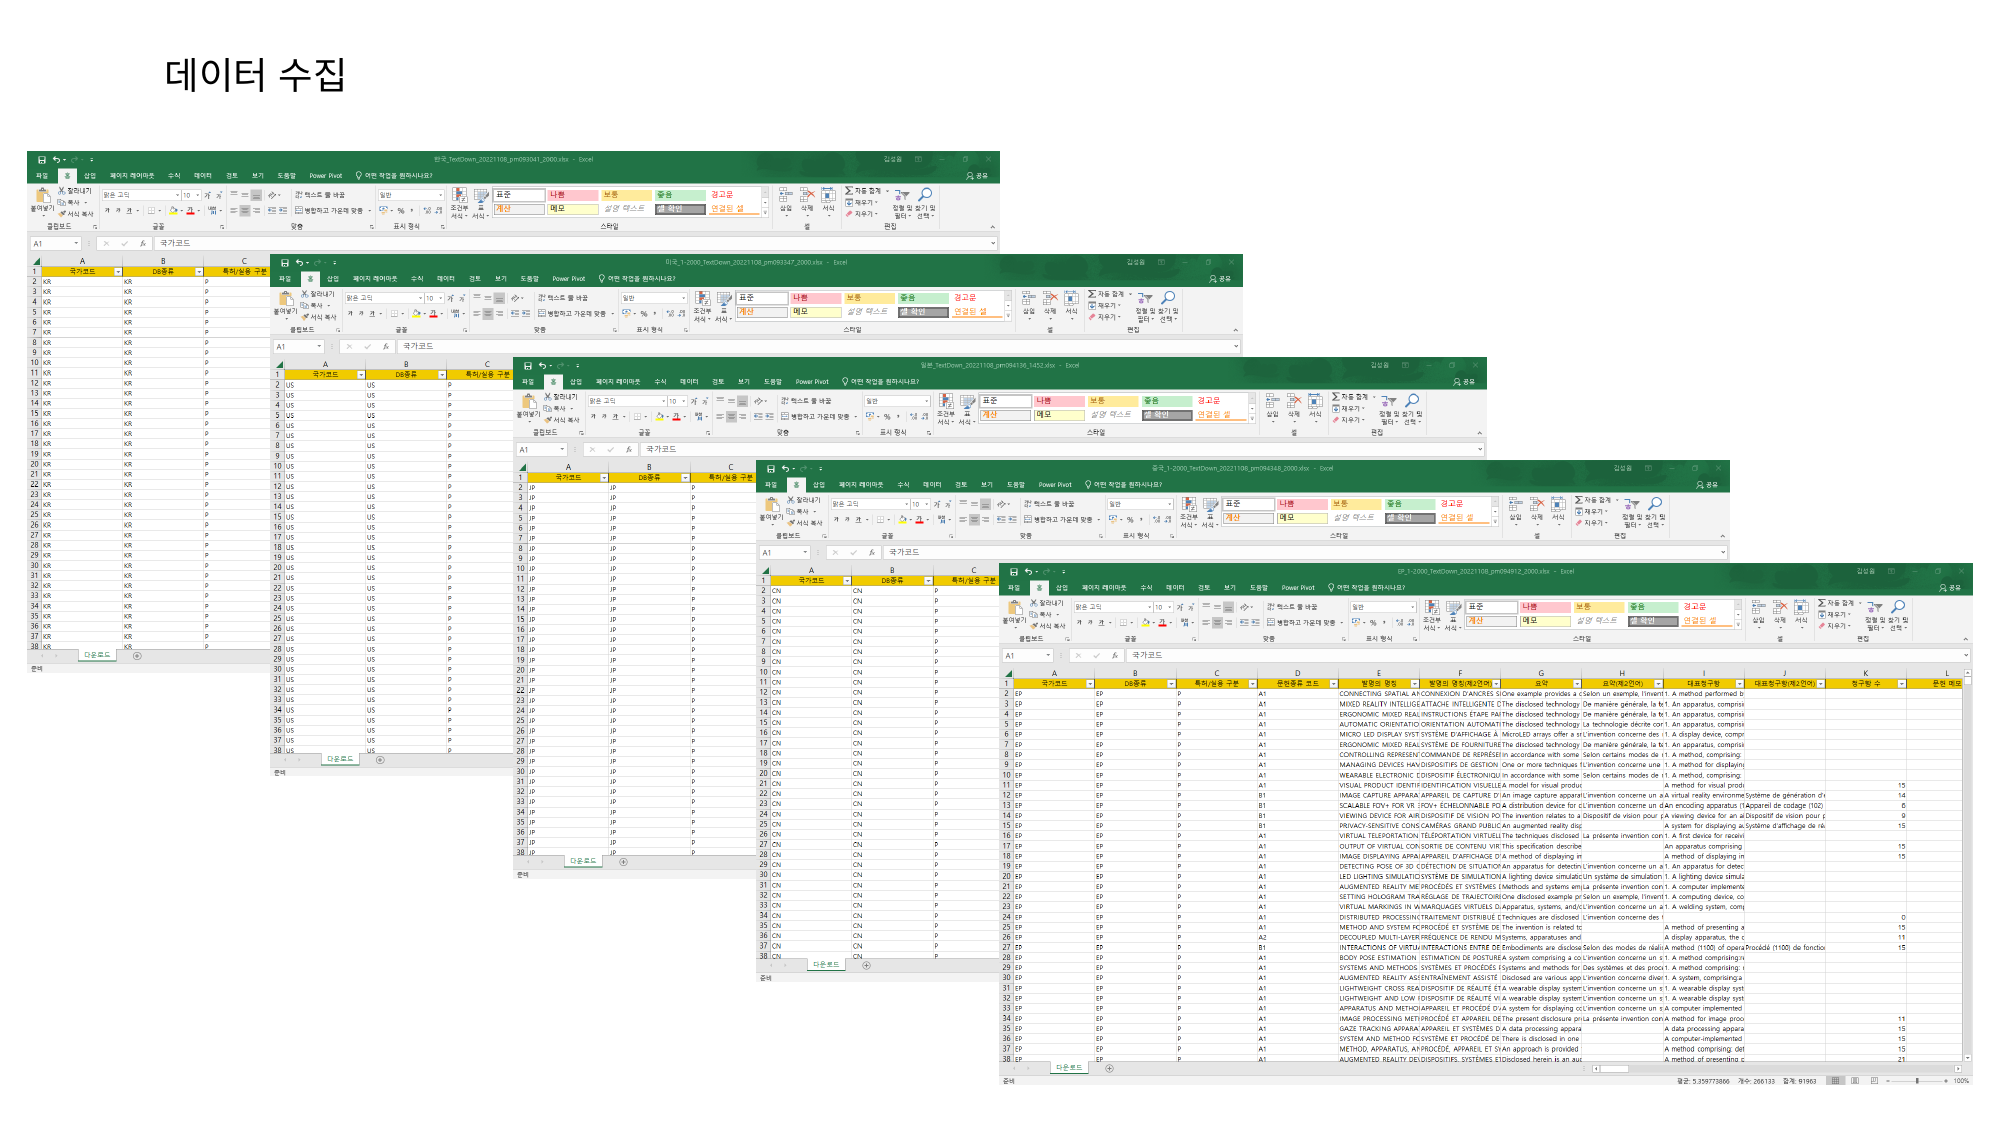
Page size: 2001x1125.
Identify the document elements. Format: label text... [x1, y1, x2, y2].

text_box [27, 151, 1973, 1085]
text_box 데이터 수집 [0, 0, 2000, 150]
